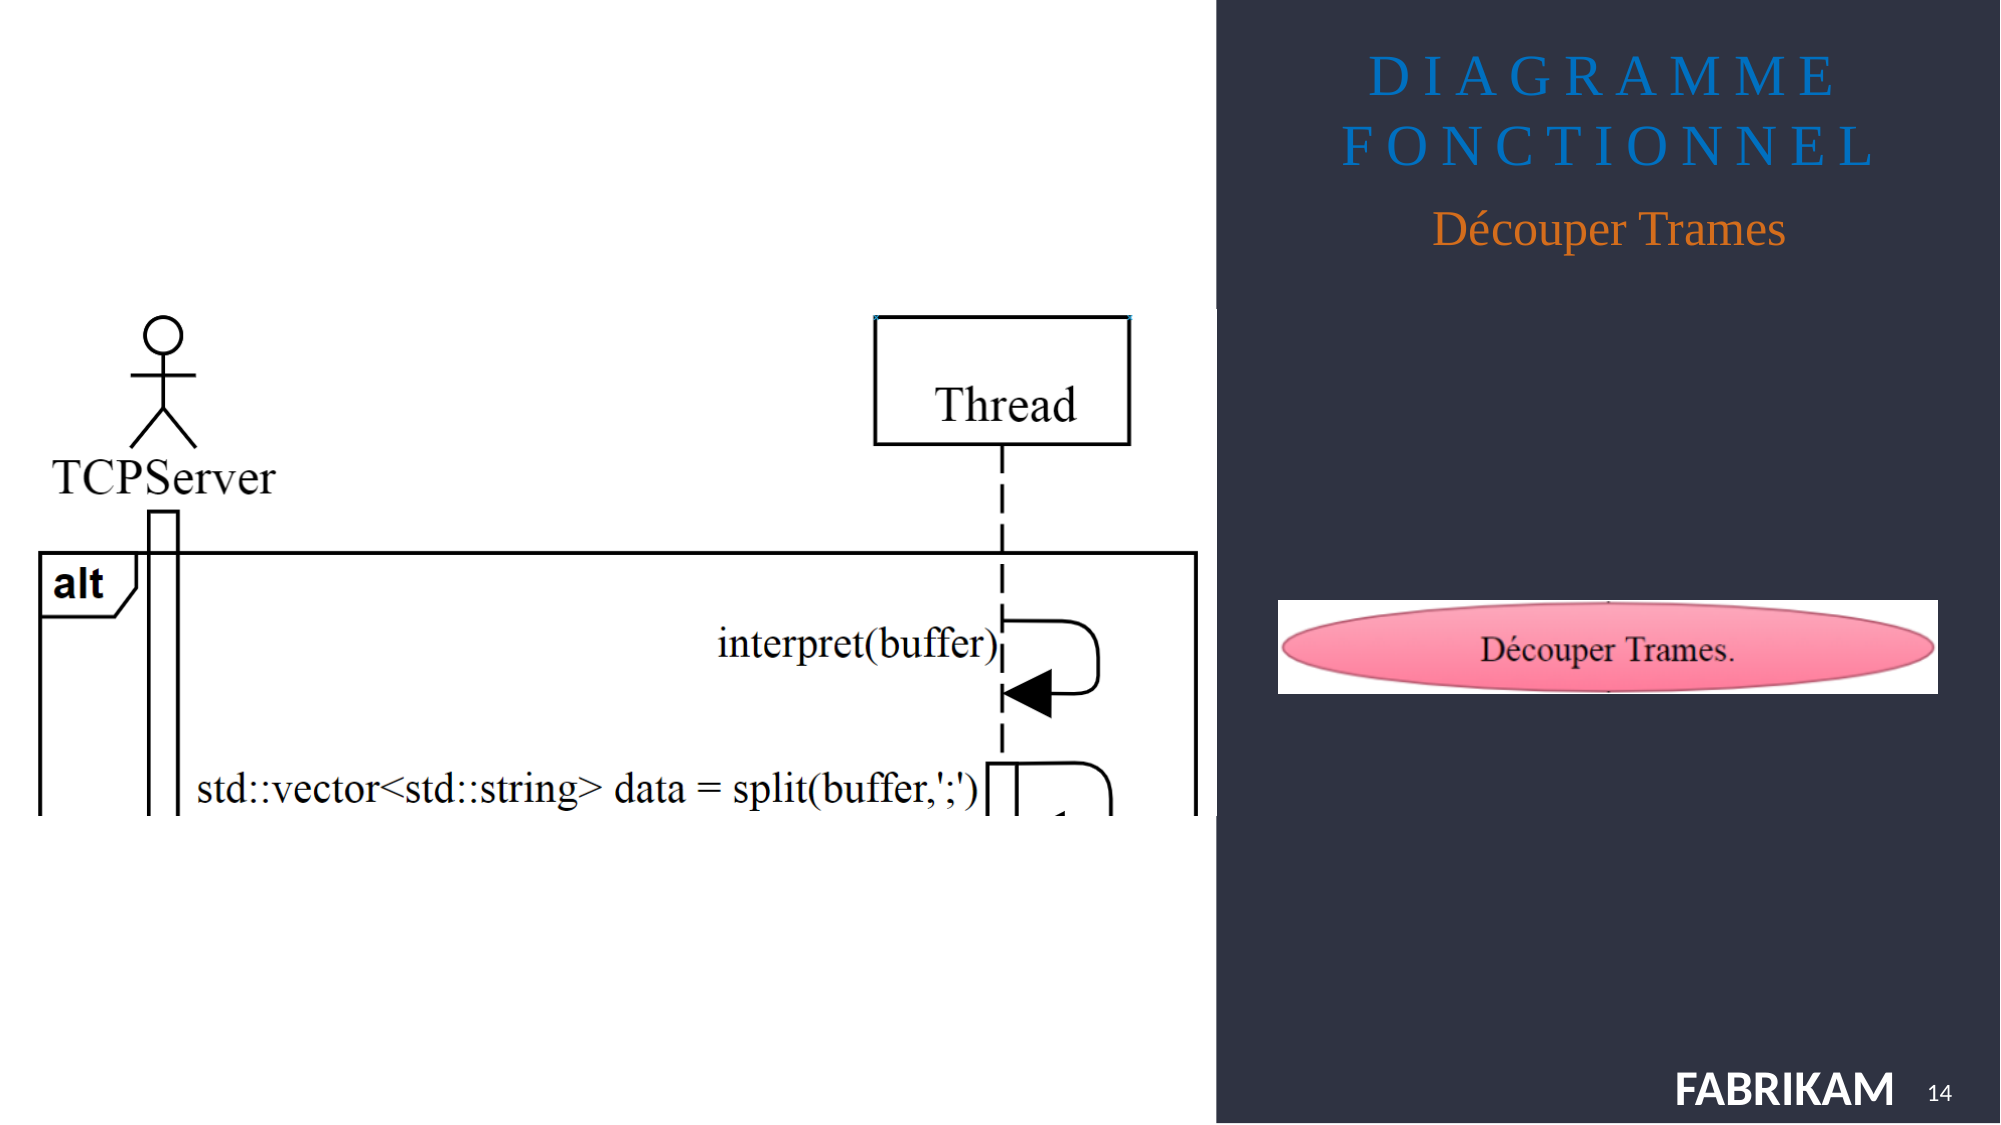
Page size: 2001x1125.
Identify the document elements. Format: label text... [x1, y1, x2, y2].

title Diagramme Fonctionnel [1278, 59, 1938, 154]
list Découper Trames [1282, 176, 1938, 244]
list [0, 309, 1217, 816]
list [1278, 600, 1938, 694]
slide_number 14 [1894, 1061, 1968, 1121]
